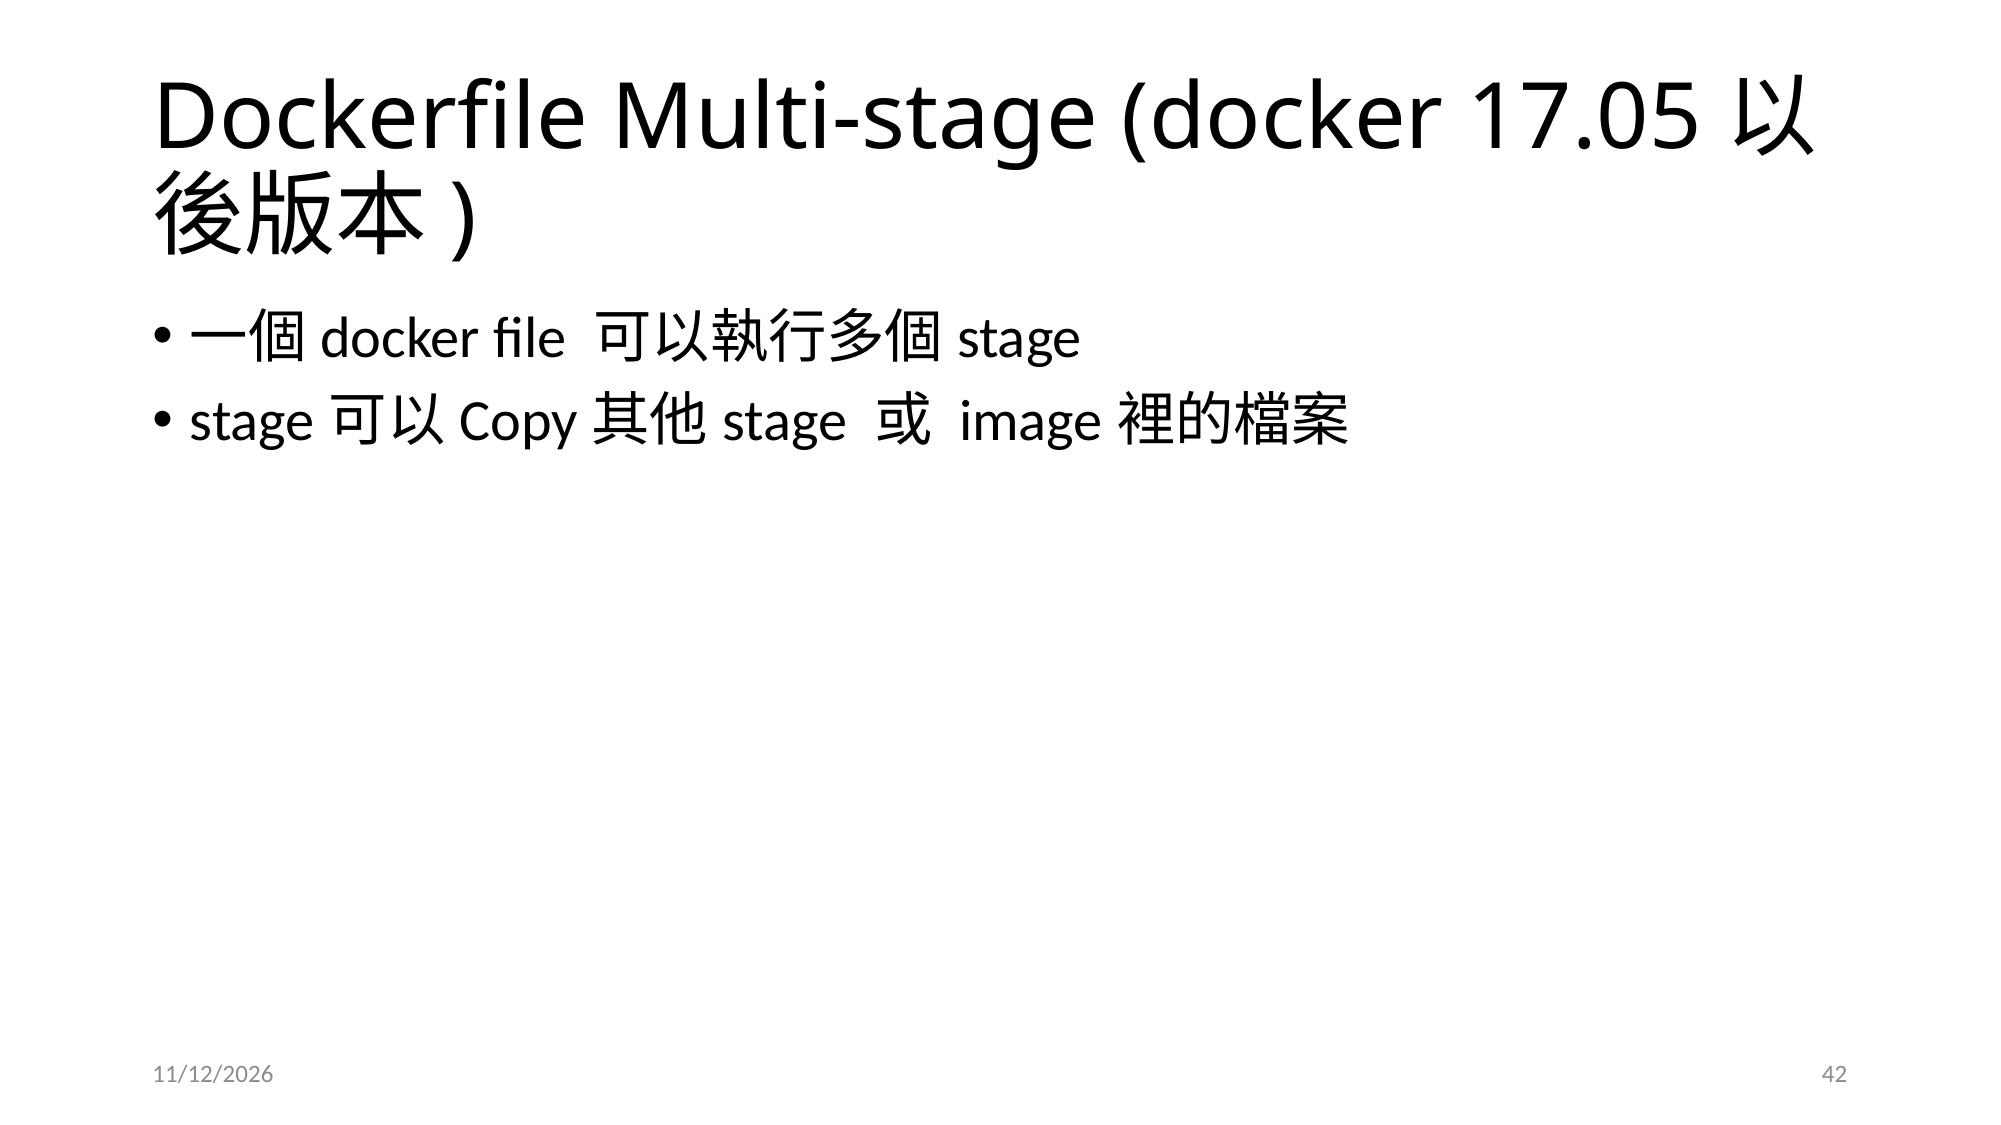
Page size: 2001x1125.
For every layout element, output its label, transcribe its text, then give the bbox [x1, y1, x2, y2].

slide_number 42 [1412, 1042, 1863, 1103]
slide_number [137, 1042, 588, 1103]
title Dockerfile Multi-stage (docker 17.05以後版本) [137, 59, 1863, 278]
list 一個docker file 可以執行多個stage stage可以Copy其他stage 或 image裡的檔案 [137, 299, 1863, 1014]
